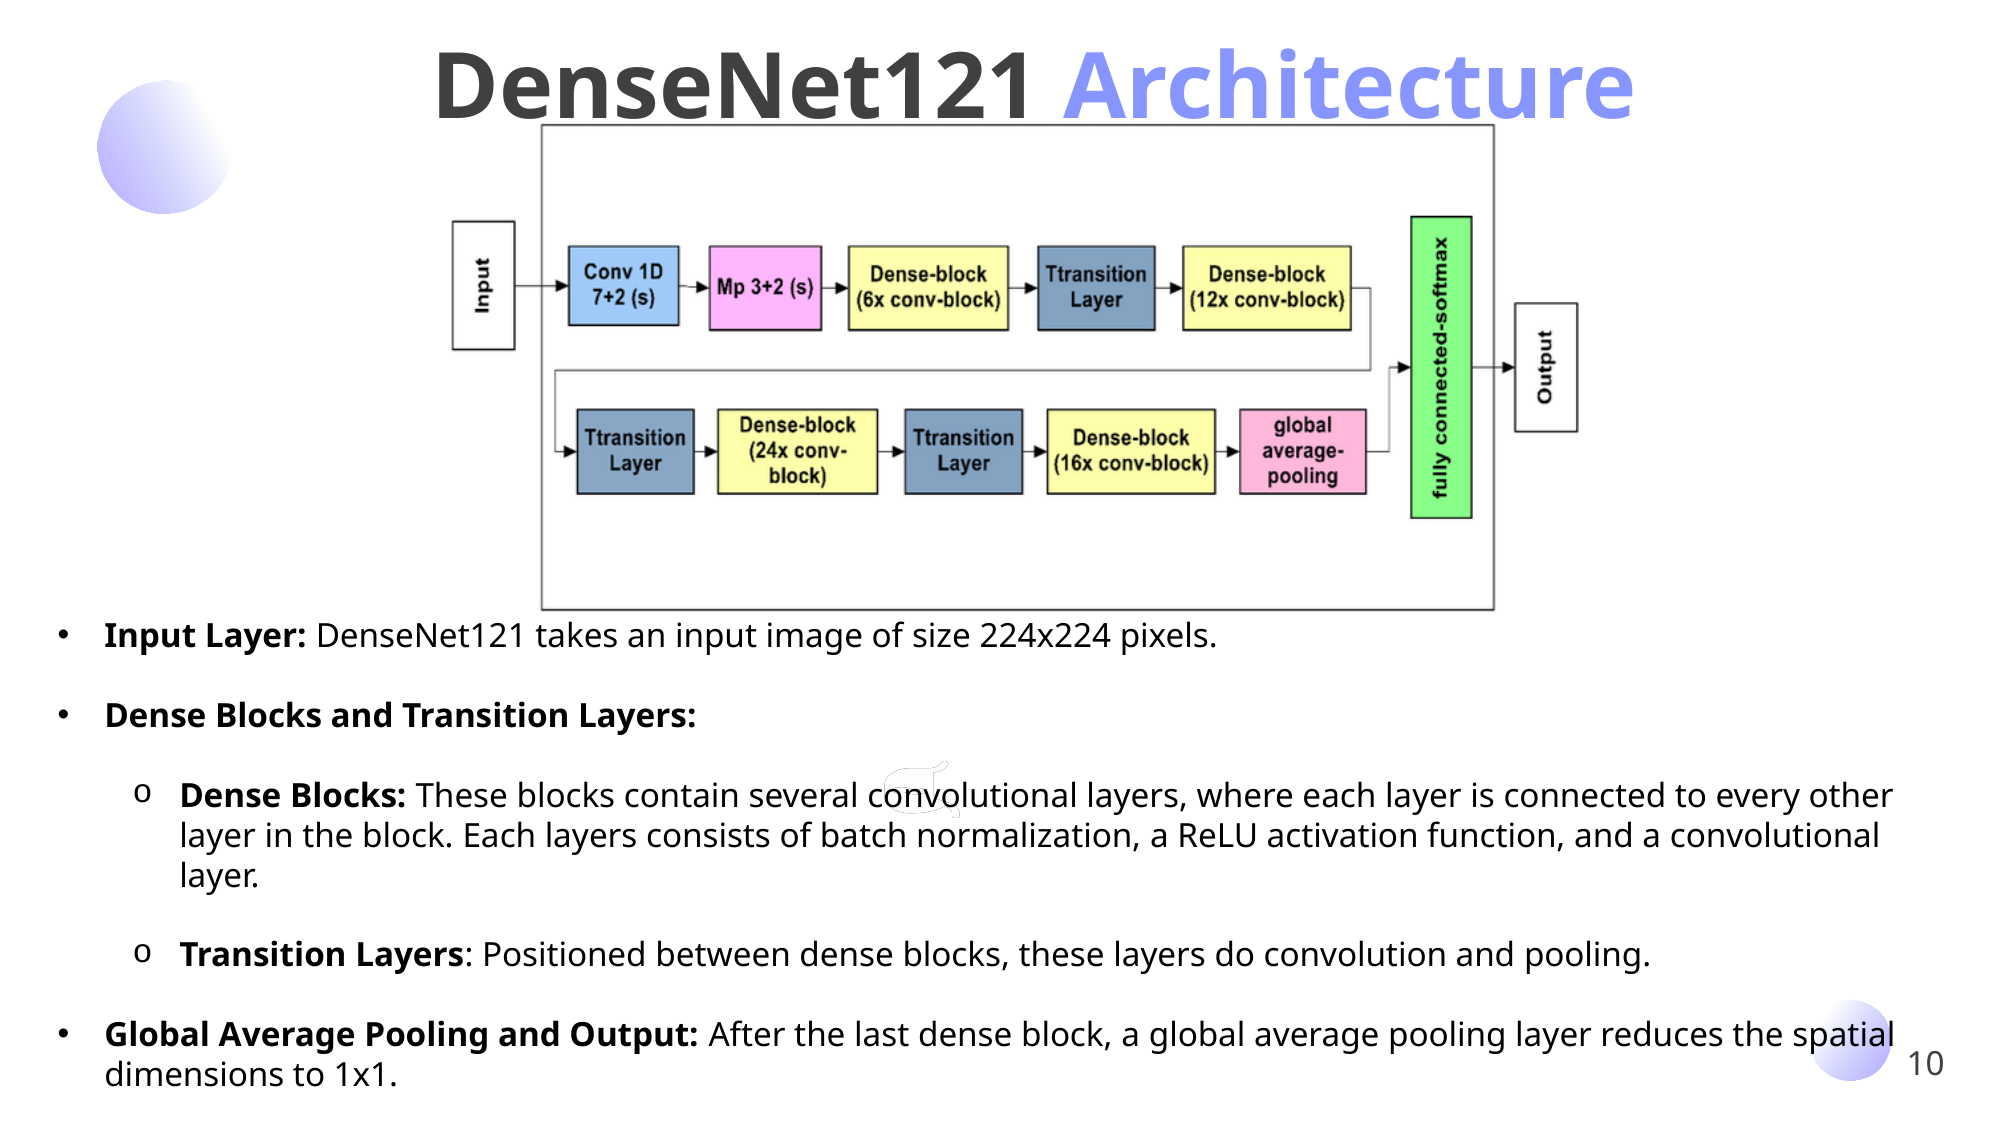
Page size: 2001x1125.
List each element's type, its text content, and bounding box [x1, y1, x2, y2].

text_box [97, 80, 232, 214]
picture [877, 761, 967, 818]
picture [451, 123, 1579, 612]
text_box Input Layer: DenseNet121 takes an input image of size 224x224 pixels. Dense Blocks and Transition Layers: Dense Blocks: These blocks contain several convolutional layers, where each layer is connected to every other layer in the block. Each layers consists of batch normalization, a ReLU activation function, and a convolutional layer. Transition Layers: Positioned between dense blocks, these layers do convolution and pooling. Global Average Pooling and Output: After the last dense block, a global average pooling layer reduces the spatial dimensions to 1x1. [42, 606, 1963, 1125]
text_box DenseNet121 Architecture [415, 19, 1654, 145]
